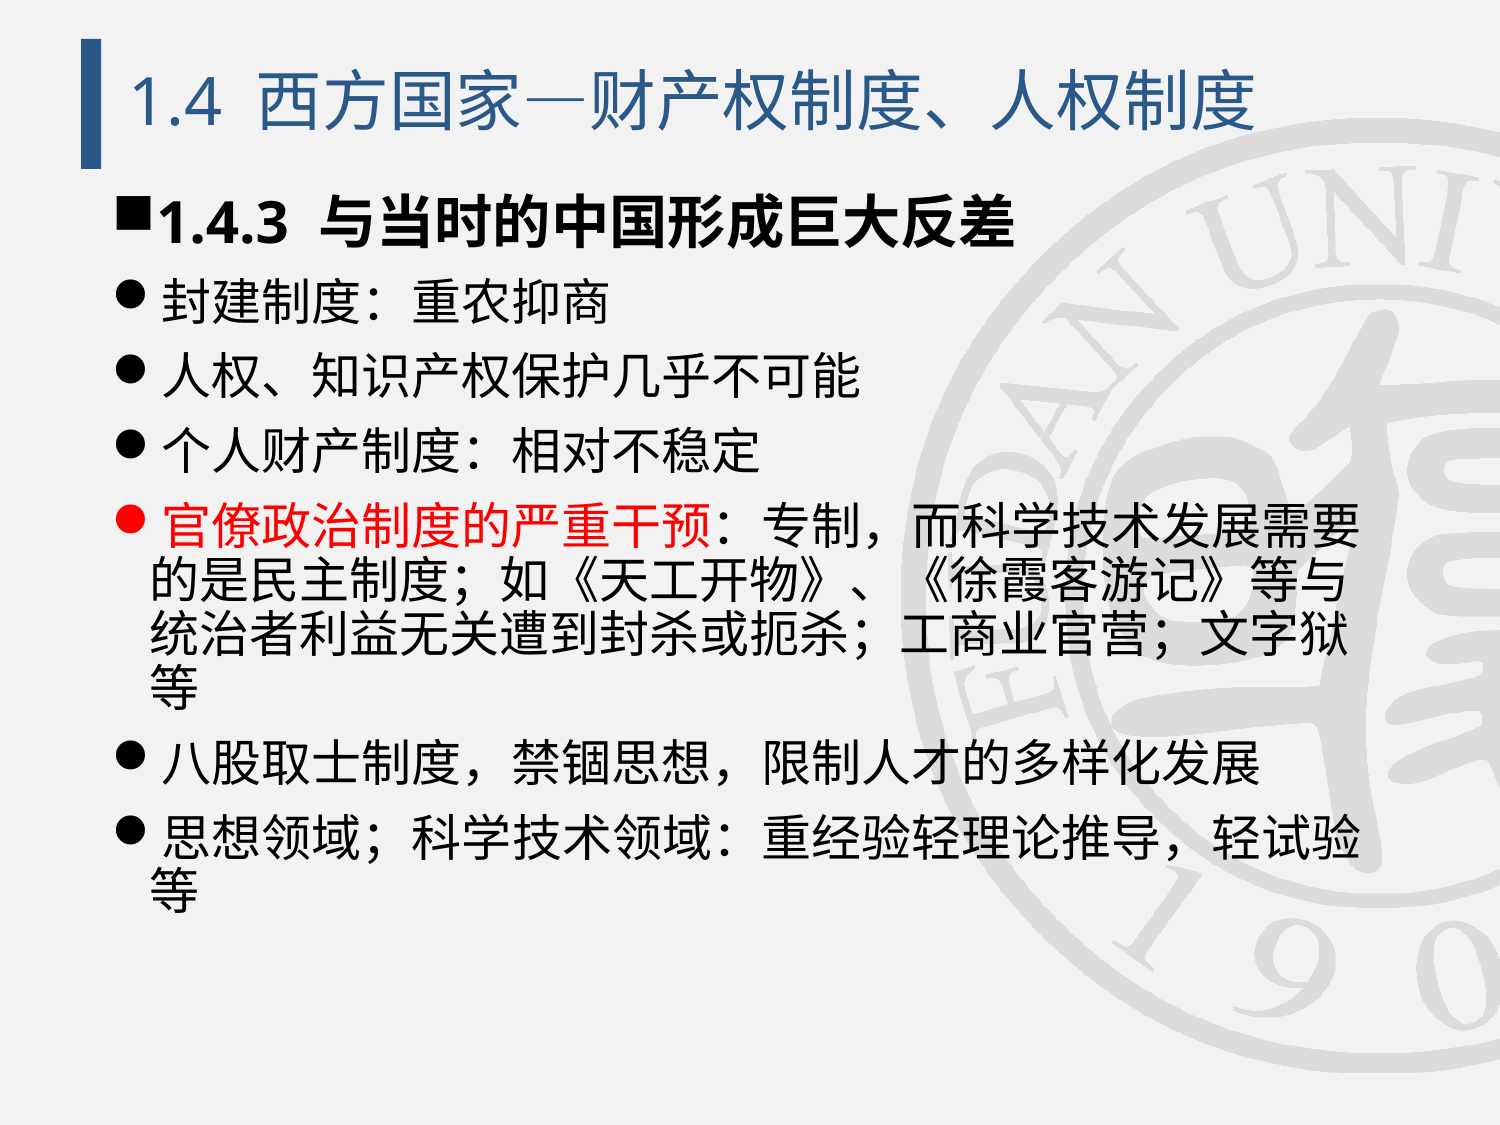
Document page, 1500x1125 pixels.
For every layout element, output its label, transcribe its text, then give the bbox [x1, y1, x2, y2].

list 1.4.3 与当时的中国形成巨大反差 封建制度：重农抑商 人权、知识产权保护几乎不可能 个人财产制度：相对不稳定 官僚政治制度的严重干预：专制，而科学技术发展需要的是民主制度；如《天工开物》、《徐霞客游记》等与统治者利益无关遭到封杀或扼杀；工商业官营；文字狱等 八股取士制度，禁锢思想，限制人才的多样化发展 思想领域；科学技术领域：重经验轻理论推导，轻试验等 [96, 185, 1387, 1014]
title 1.4 西方国家—财产权制度、人权制度 [113, 49, 1387, 159]
